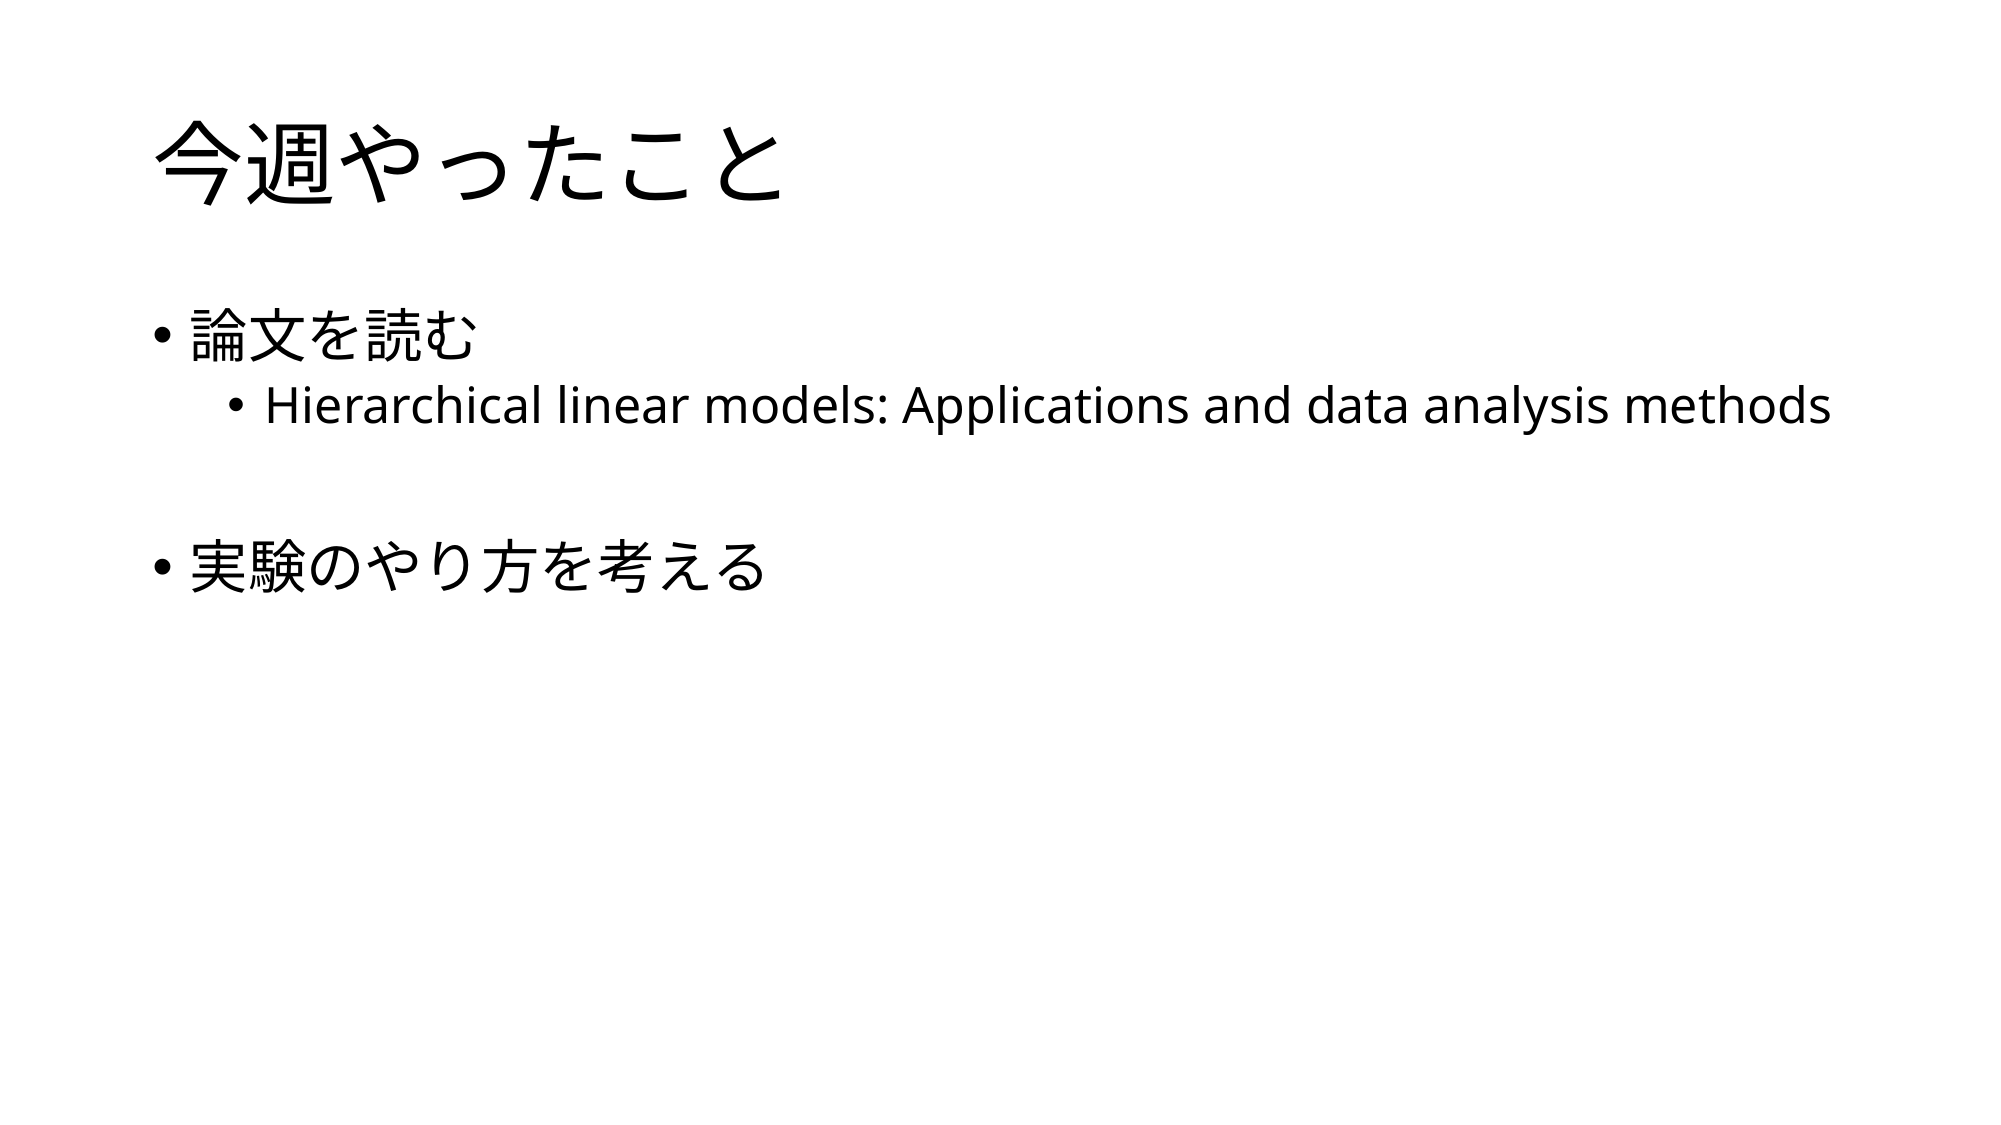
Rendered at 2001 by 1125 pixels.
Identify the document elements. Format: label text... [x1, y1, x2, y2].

title 今週やったこと [137, 59, 1863, 278]
list 論文を読む Hierarchical linear models: Applications and data analysis methods 実験のやり方を考える [137, 299, 1863, 1014]
